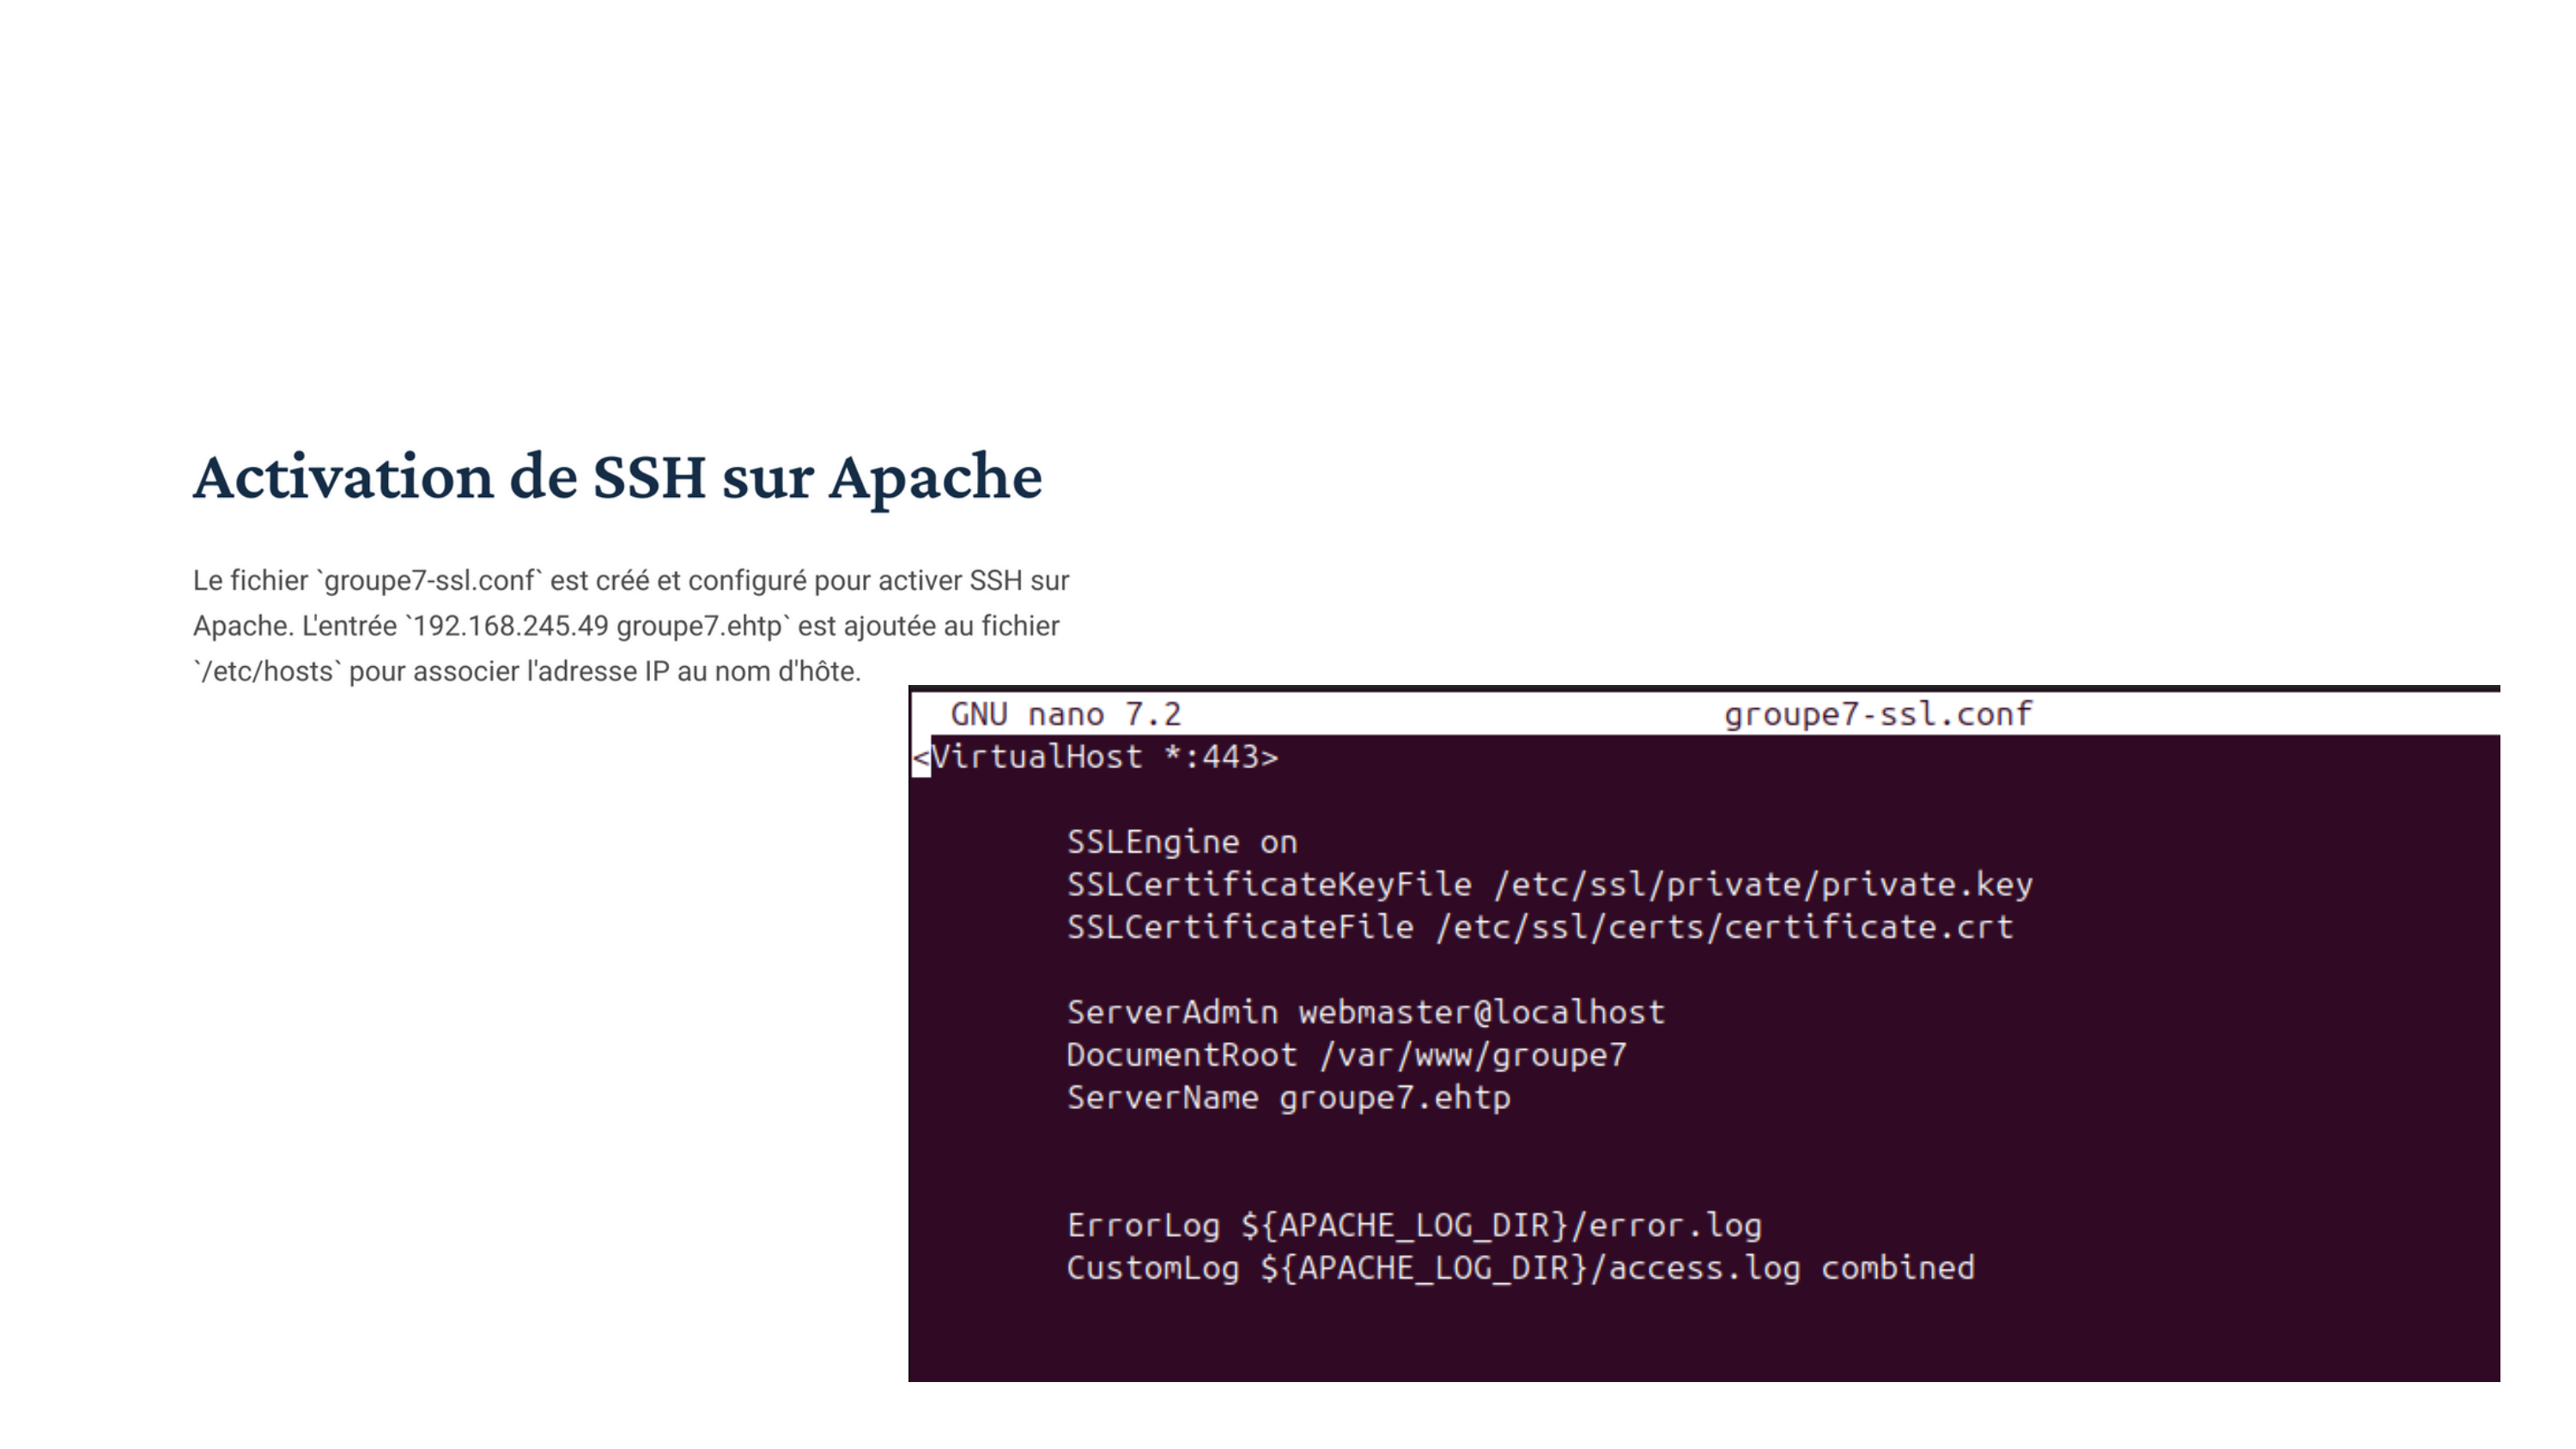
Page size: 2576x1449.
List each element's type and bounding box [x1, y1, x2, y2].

text_box [1594, 764, 2030, 1200]
text_box [908, 685, 2500, 1382]
text_box [94, 34, 1972, 1091]
